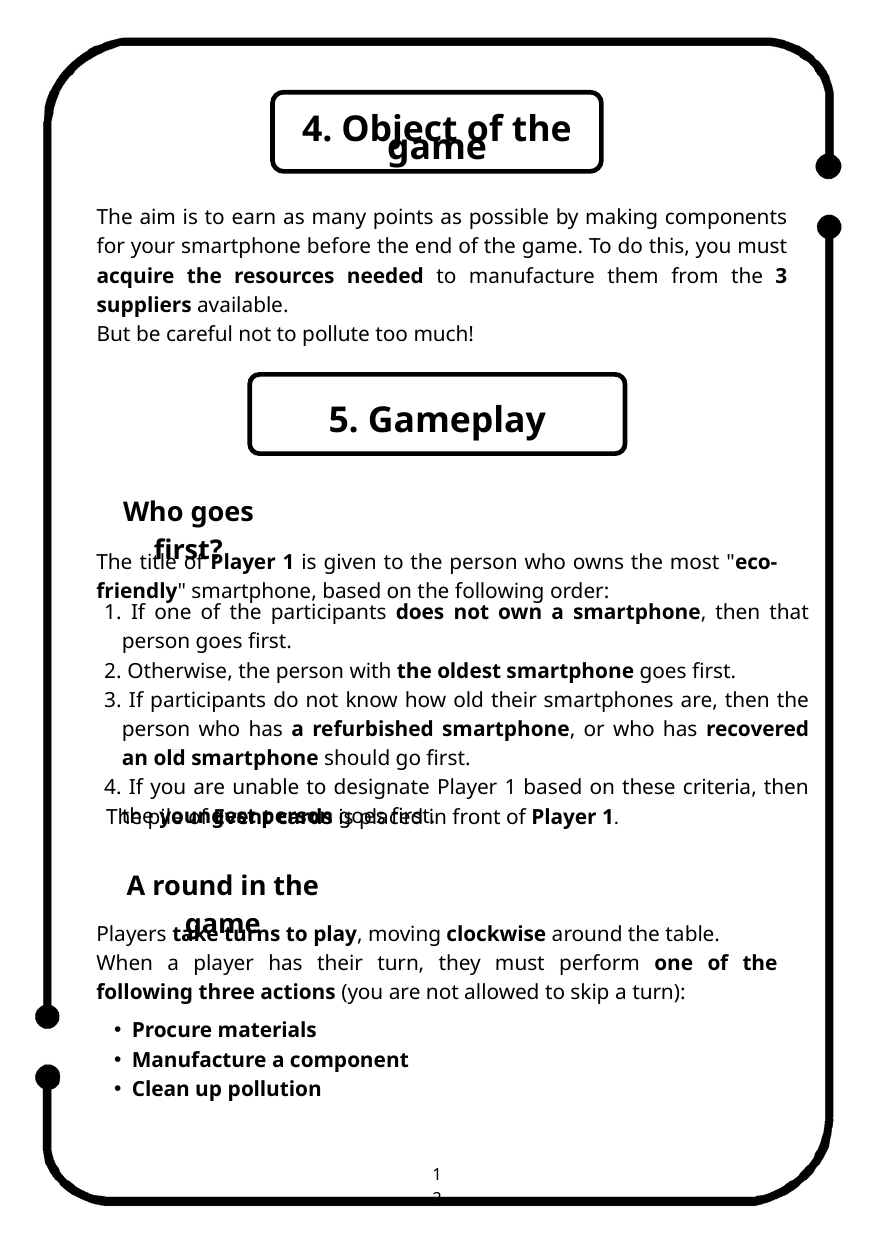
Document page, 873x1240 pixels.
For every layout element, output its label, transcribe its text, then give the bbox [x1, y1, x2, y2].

text_box A round in the game [96, 862, 349, 916]
text_box The pile of Event cards is placed in front of Player 1. [106, 799, 788, 829]
text_box The aim is to earn as many points as possible by making components for your smartphone before the end of the game. To do this, you must acquire the resources needed to manufacture them from the 3 suppliers available. But be careful not to pollute too much! [96, 199, 788, 346]
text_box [272, 91, 602, 172]
text_box 12 [428, 1160, 446, 1208]
text_box If one of the participants does not own a smartphone, then that person goes first. Otherwise, the person with the oldest smartphone goes first. If participants do not know how old their smartphones are, then the person who has a refurbished smartphone, or who has recovered an old smartphone should go first. If you are unable to designate Player 1 based on these criteria, then the youngest person goes first. [86, 594, 809, 858]
text_box Who goes first? [96, 488, 281, 544]
text_box The title of Player 1 is given to the person who owns the most "eco-friendly" smartphone, based on the following order: [96, 544, 778, 594]
text_box [0, 15, 873, 1240]
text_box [249, 374, 626, 454]
text_box Players take turns to play, moving clockwise around the table. When a player has their turn, they must perform one of the following three actions (you are not allowed to skip a turn): Procure materials Manufacture a component Clean up pollution [96, 916, 778, 1101]
